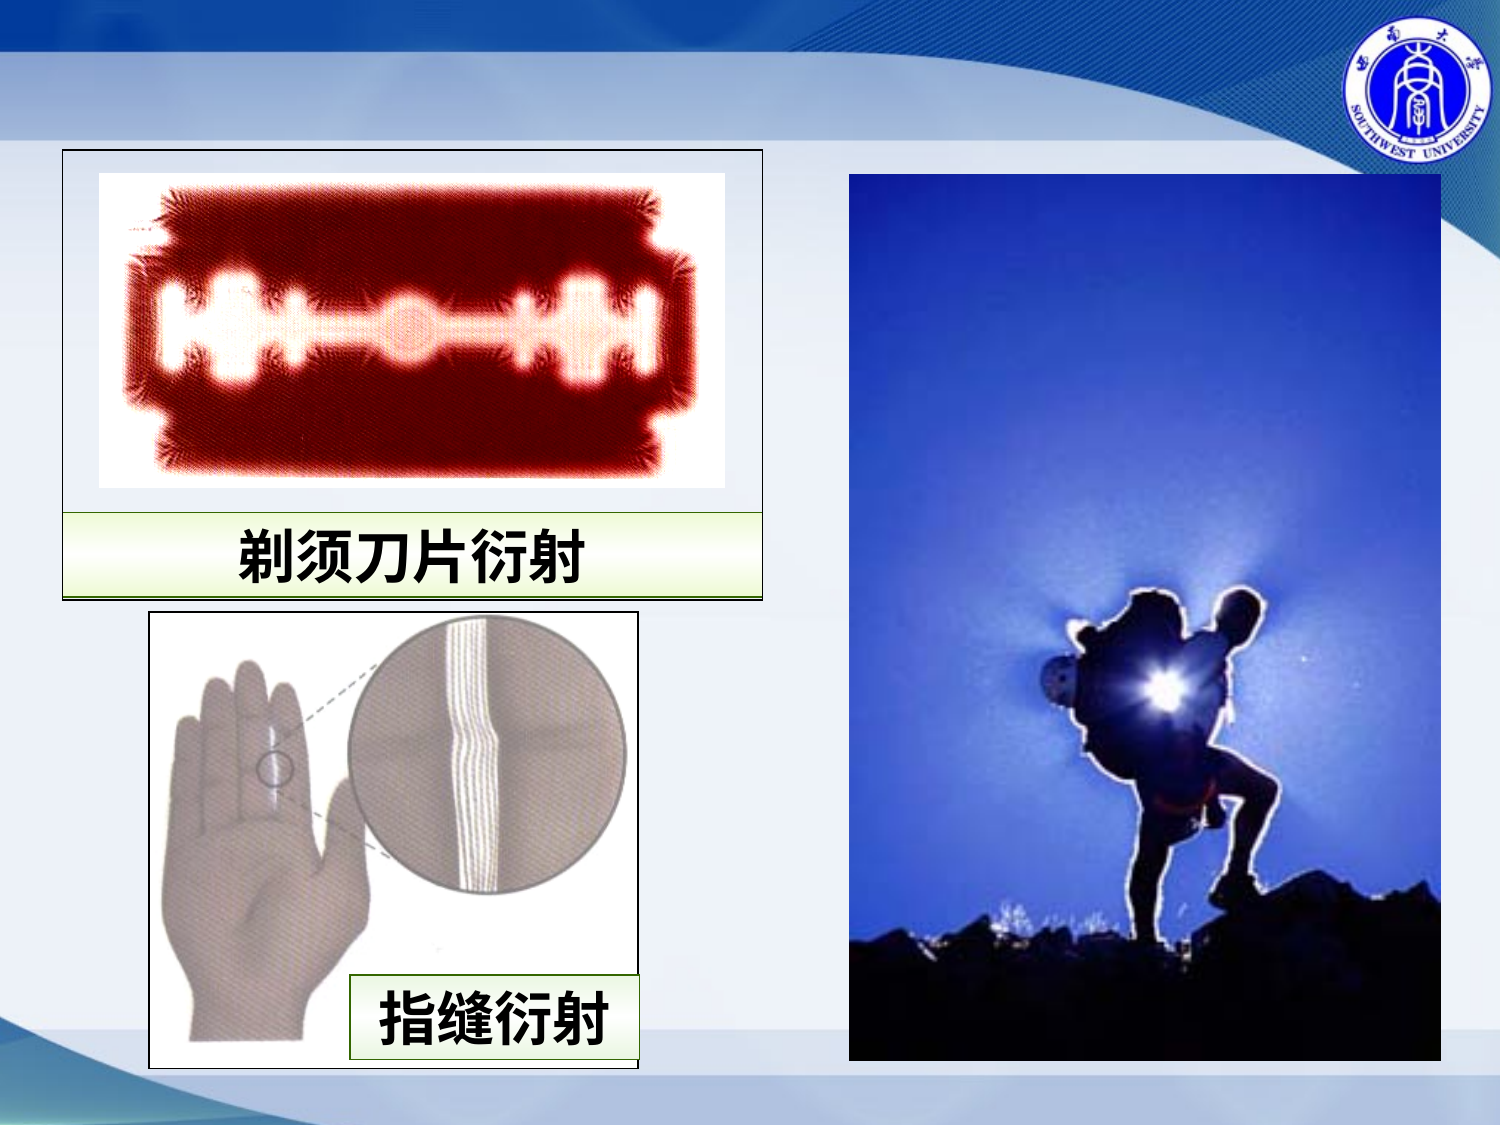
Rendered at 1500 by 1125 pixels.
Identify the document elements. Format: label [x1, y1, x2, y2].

text_box [62, 149, 763, 600]
picture [849, 174, 1441, 1061]
text_box [149, 612, 640, 1068]
